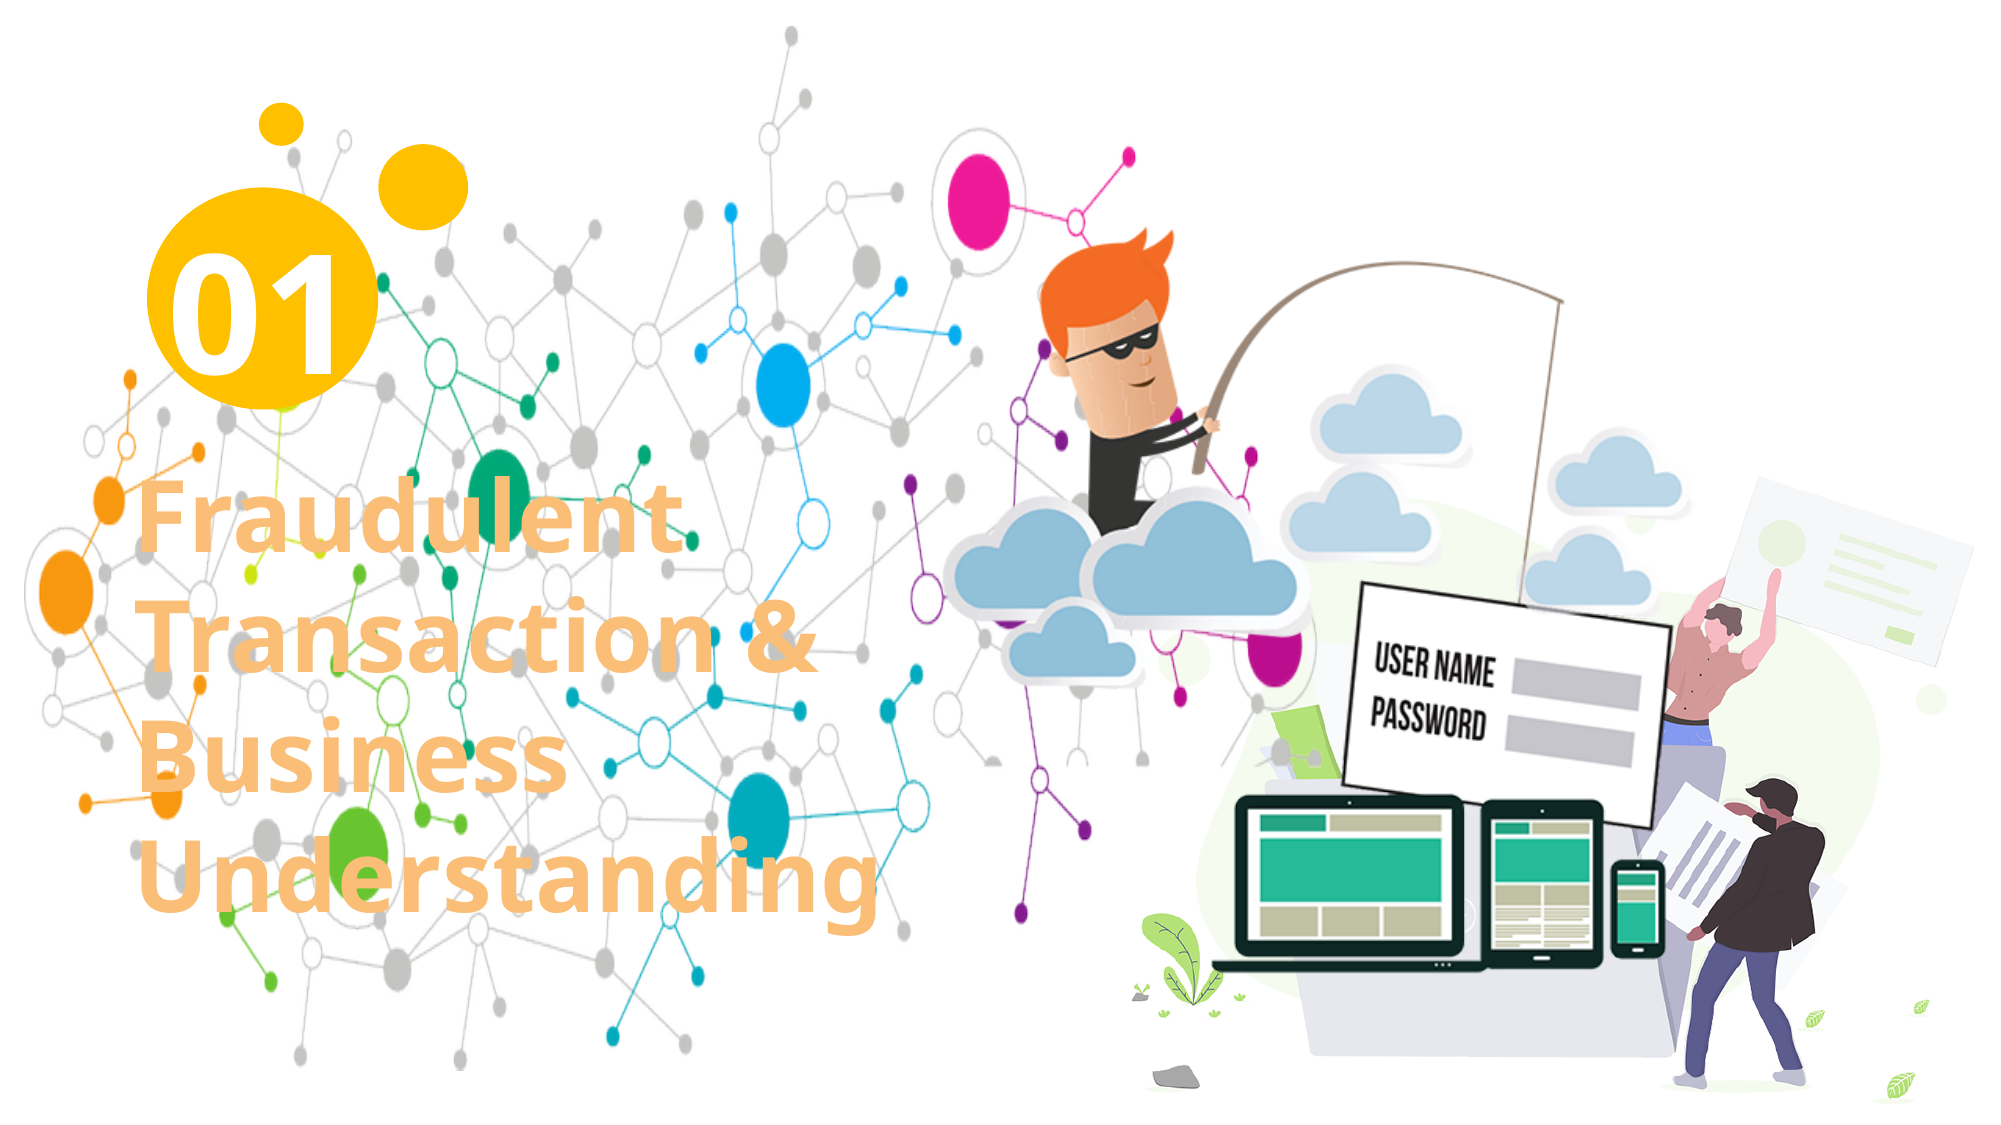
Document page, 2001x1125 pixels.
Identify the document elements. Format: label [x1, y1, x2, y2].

picture [24, 26, 1975, 1104]
text_box [146, 102, 468, 410]
